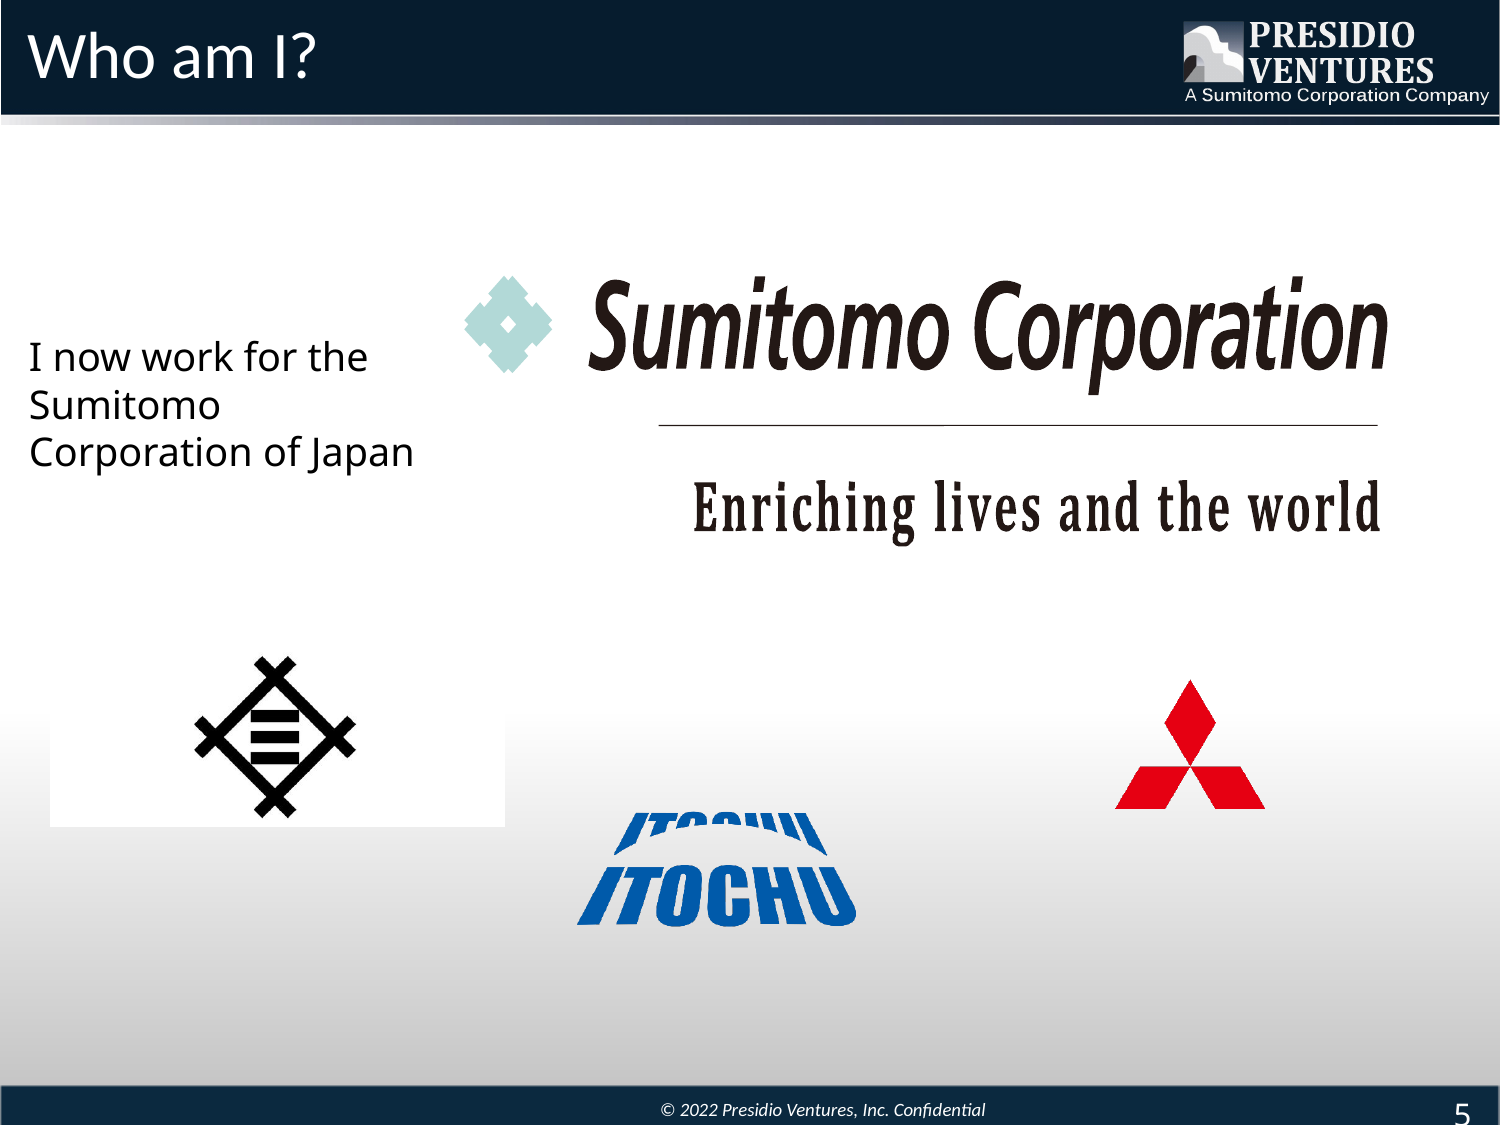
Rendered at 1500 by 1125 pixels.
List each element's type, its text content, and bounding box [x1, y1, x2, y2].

text_box Who am I? [12, 4, 881, 99]
picture [1112, 677, 1269, 813]
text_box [464, 272, 1389, 547]
text_box I now work for the Sumitomo Corporation of Japan [14, 324, 458, 483]
picture [0, 1085, 1500, 1125]
slide_number 5 [1137, 1087, 1488, 1125]
picture [569, 807, 863, 929]
picture [49, 587, 506, 827]
picture [0, 0, 1500, 127]
